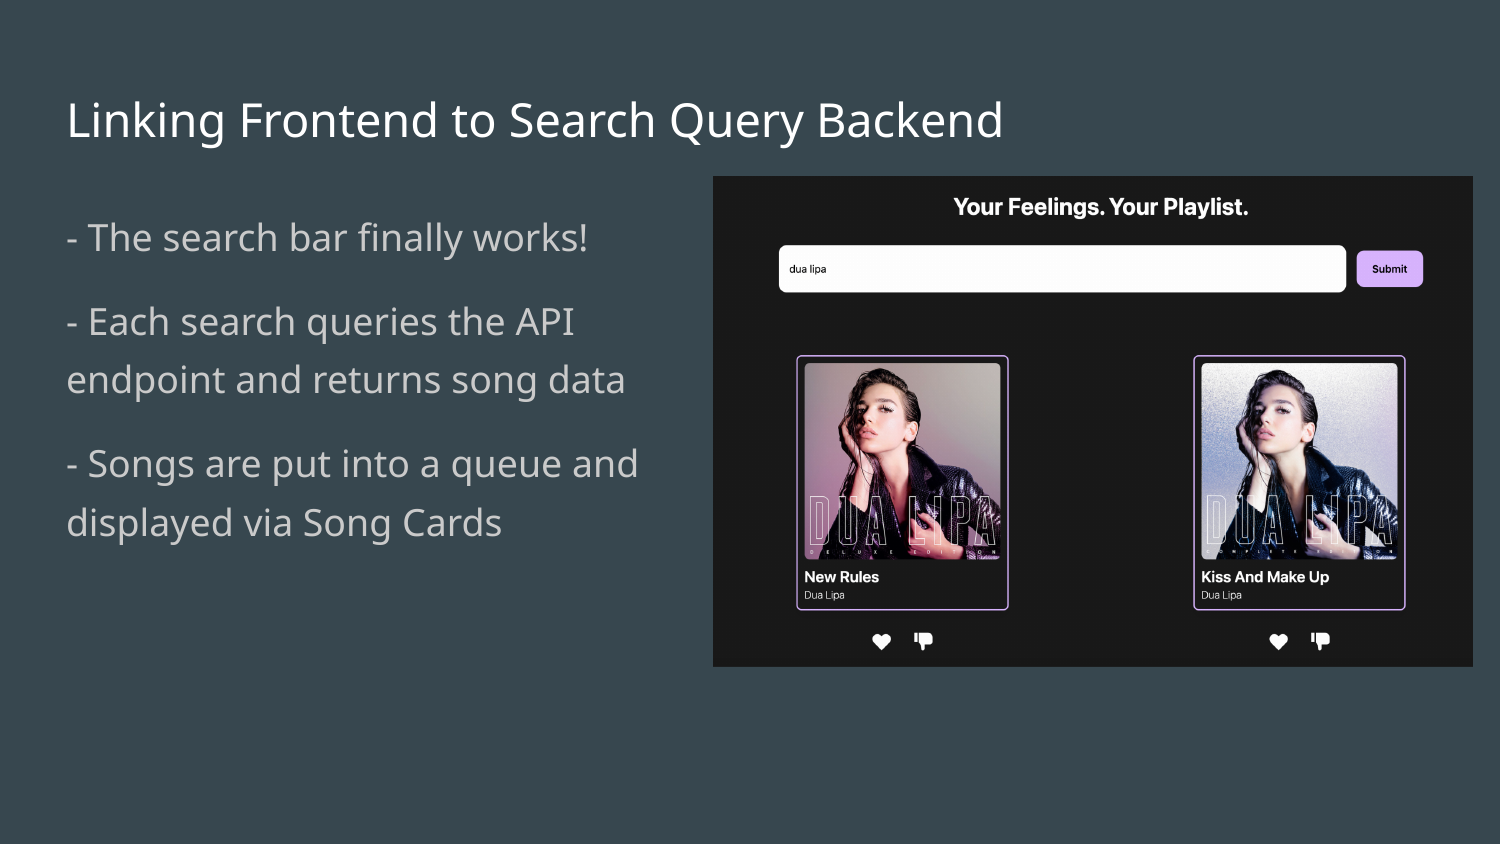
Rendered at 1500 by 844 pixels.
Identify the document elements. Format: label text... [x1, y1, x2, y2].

title Linking Frontend to Search Query Backend [51, 72, 1449, 167]
picture [712, 176, 1473, 667]
list - The search bar finally works! - Each search queries the API endpoint and returns song data - Songs are put into a queue and displayed via Song Cards [51, 189, 736, 679]
